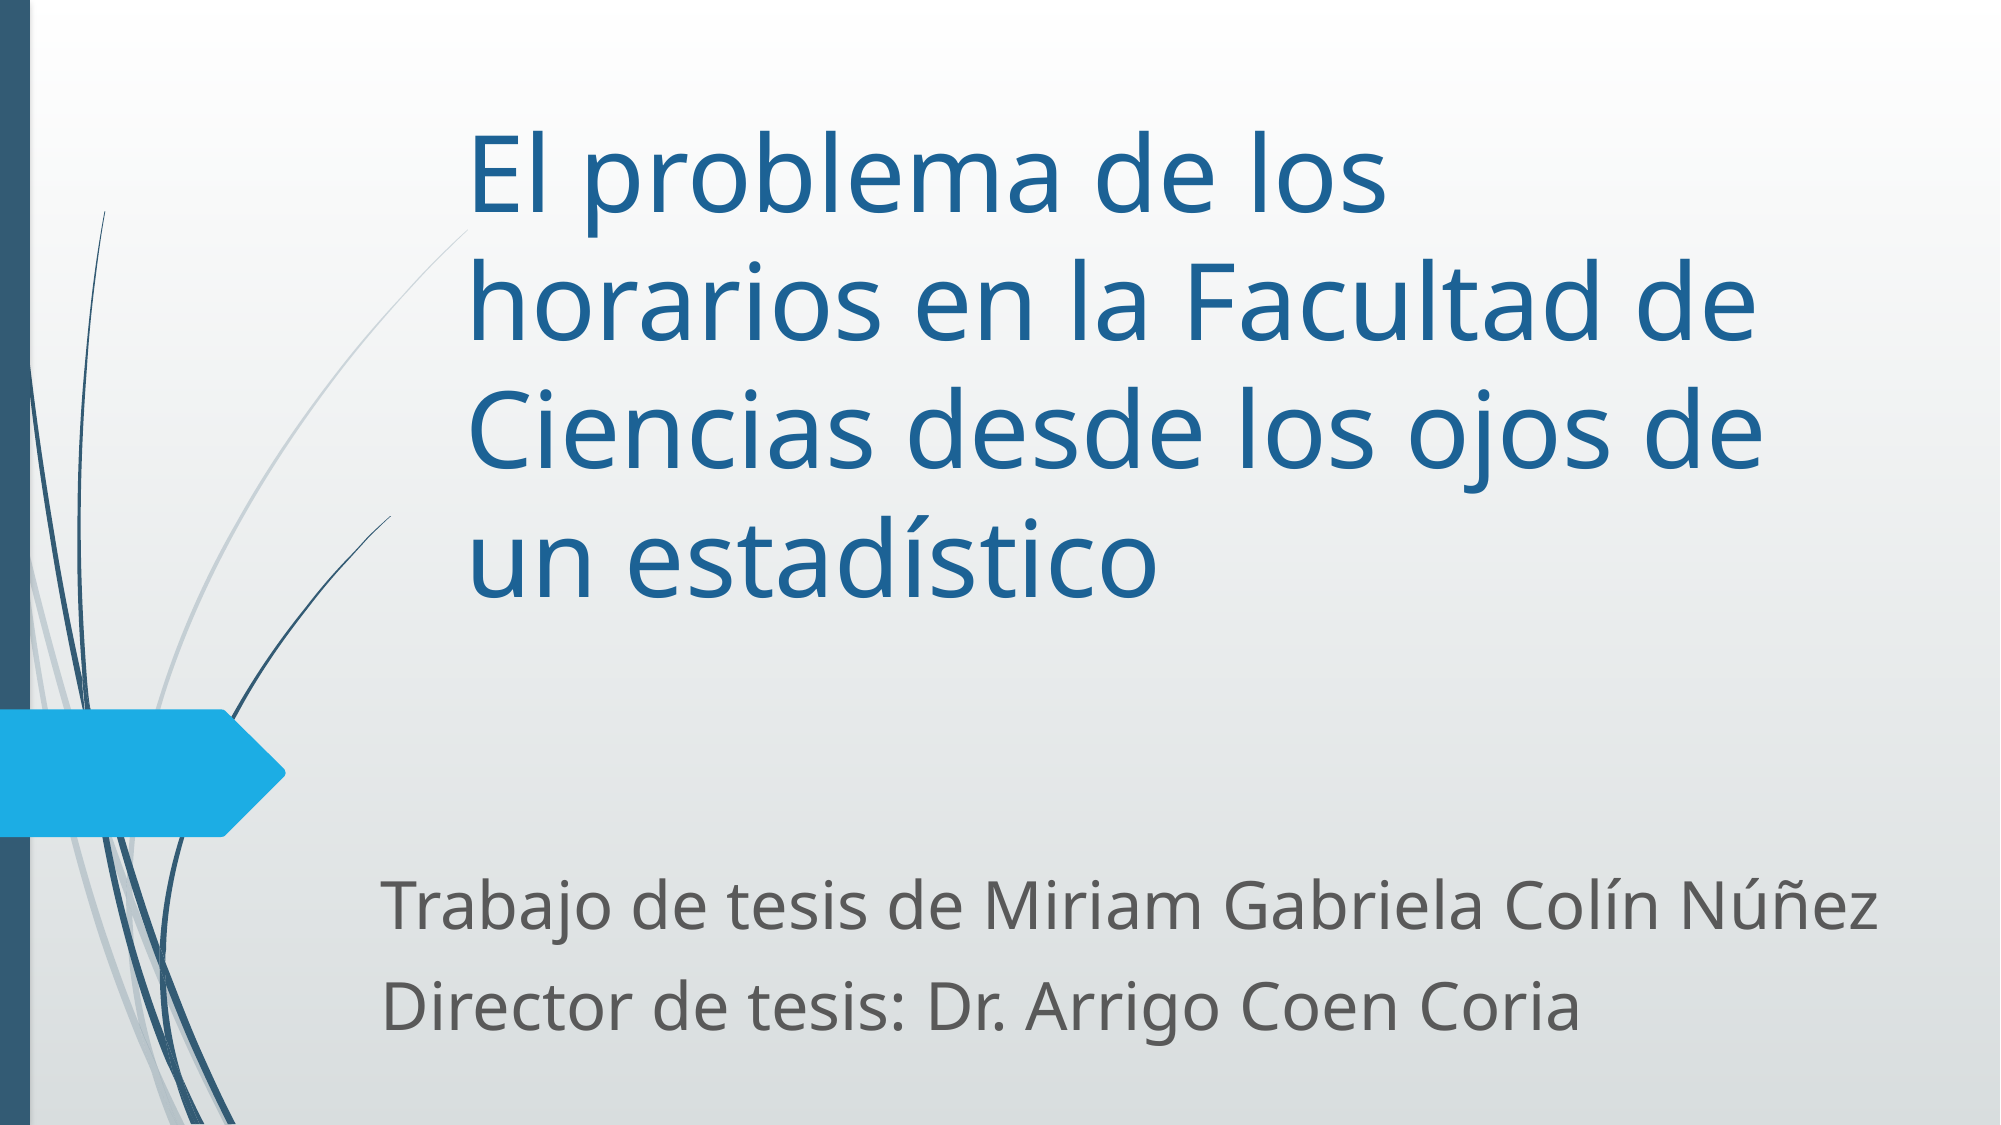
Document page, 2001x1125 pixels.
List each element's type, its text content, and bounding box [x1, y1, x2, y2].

title El problema de los horarios en la Facultad de Ciencias desde los ojos de un estadístico [450, 95, 1801, 626]
subtitle Trabajo de tesis de Miriam Gabriela Colín Núñez Director de tesis: Dr. Arrigo Coen Coria [365, 855, 1961, 1041]
